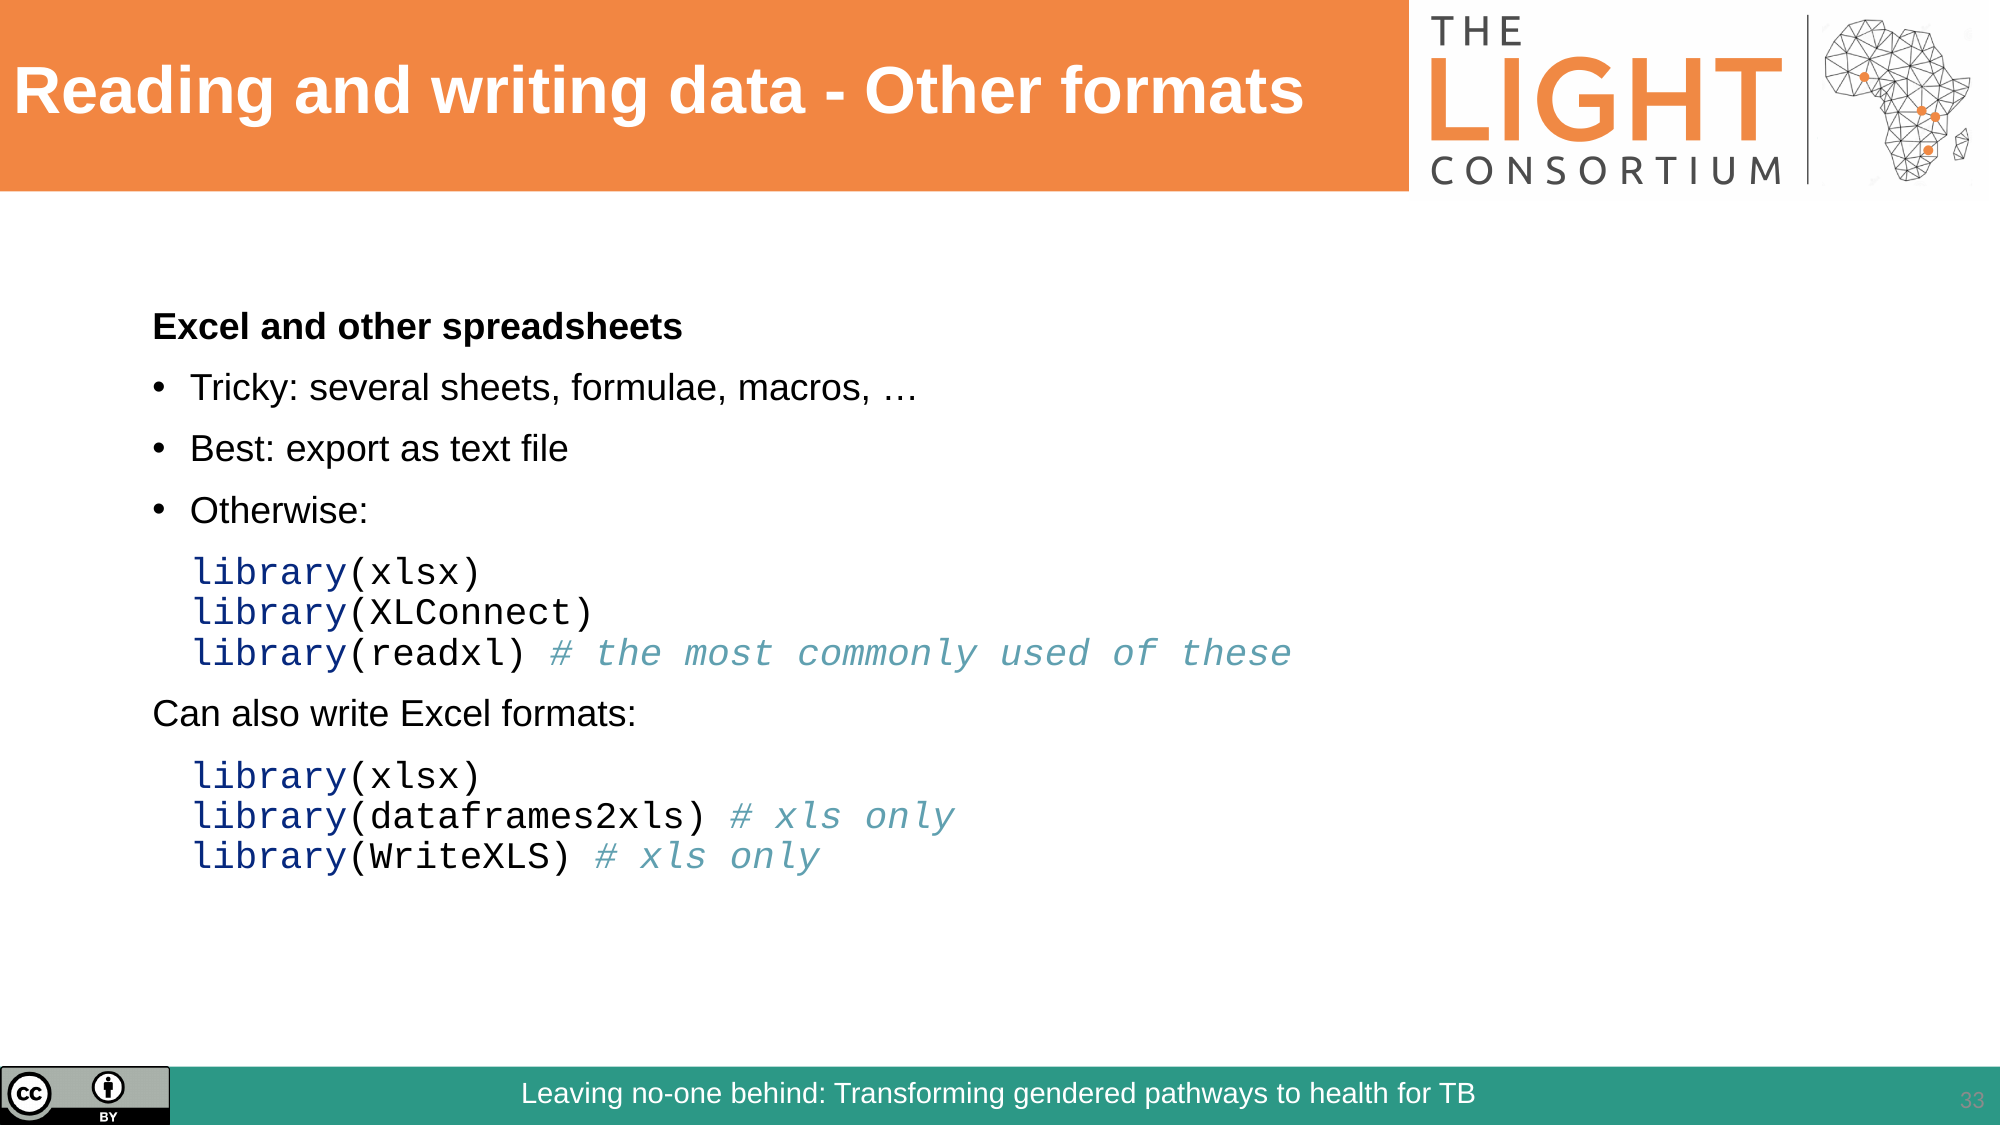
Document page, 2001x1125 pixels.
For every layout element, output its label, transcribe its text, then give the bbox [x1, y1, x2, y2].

title Reading and writing data - Other formats [0, 0, 1410, 192]
picture [0, 1066, 170, 1125]
picture [1409, 0, 1989, 201]
list Excel and other spreadsheets Tricky: several sheets, formulae, macros, … Best: export as text file Otherwise: library(xlsx) library(XLConnect) library(readxl) # the most commonly used of these Can also write Excel formats: library(xlsx) library(dataframes2xls) # xls only library(WriteXLS) # xls only [137, 299, 1863, 1066]
slide_number ‹#› [1550, 1073, 2000, 1125]
